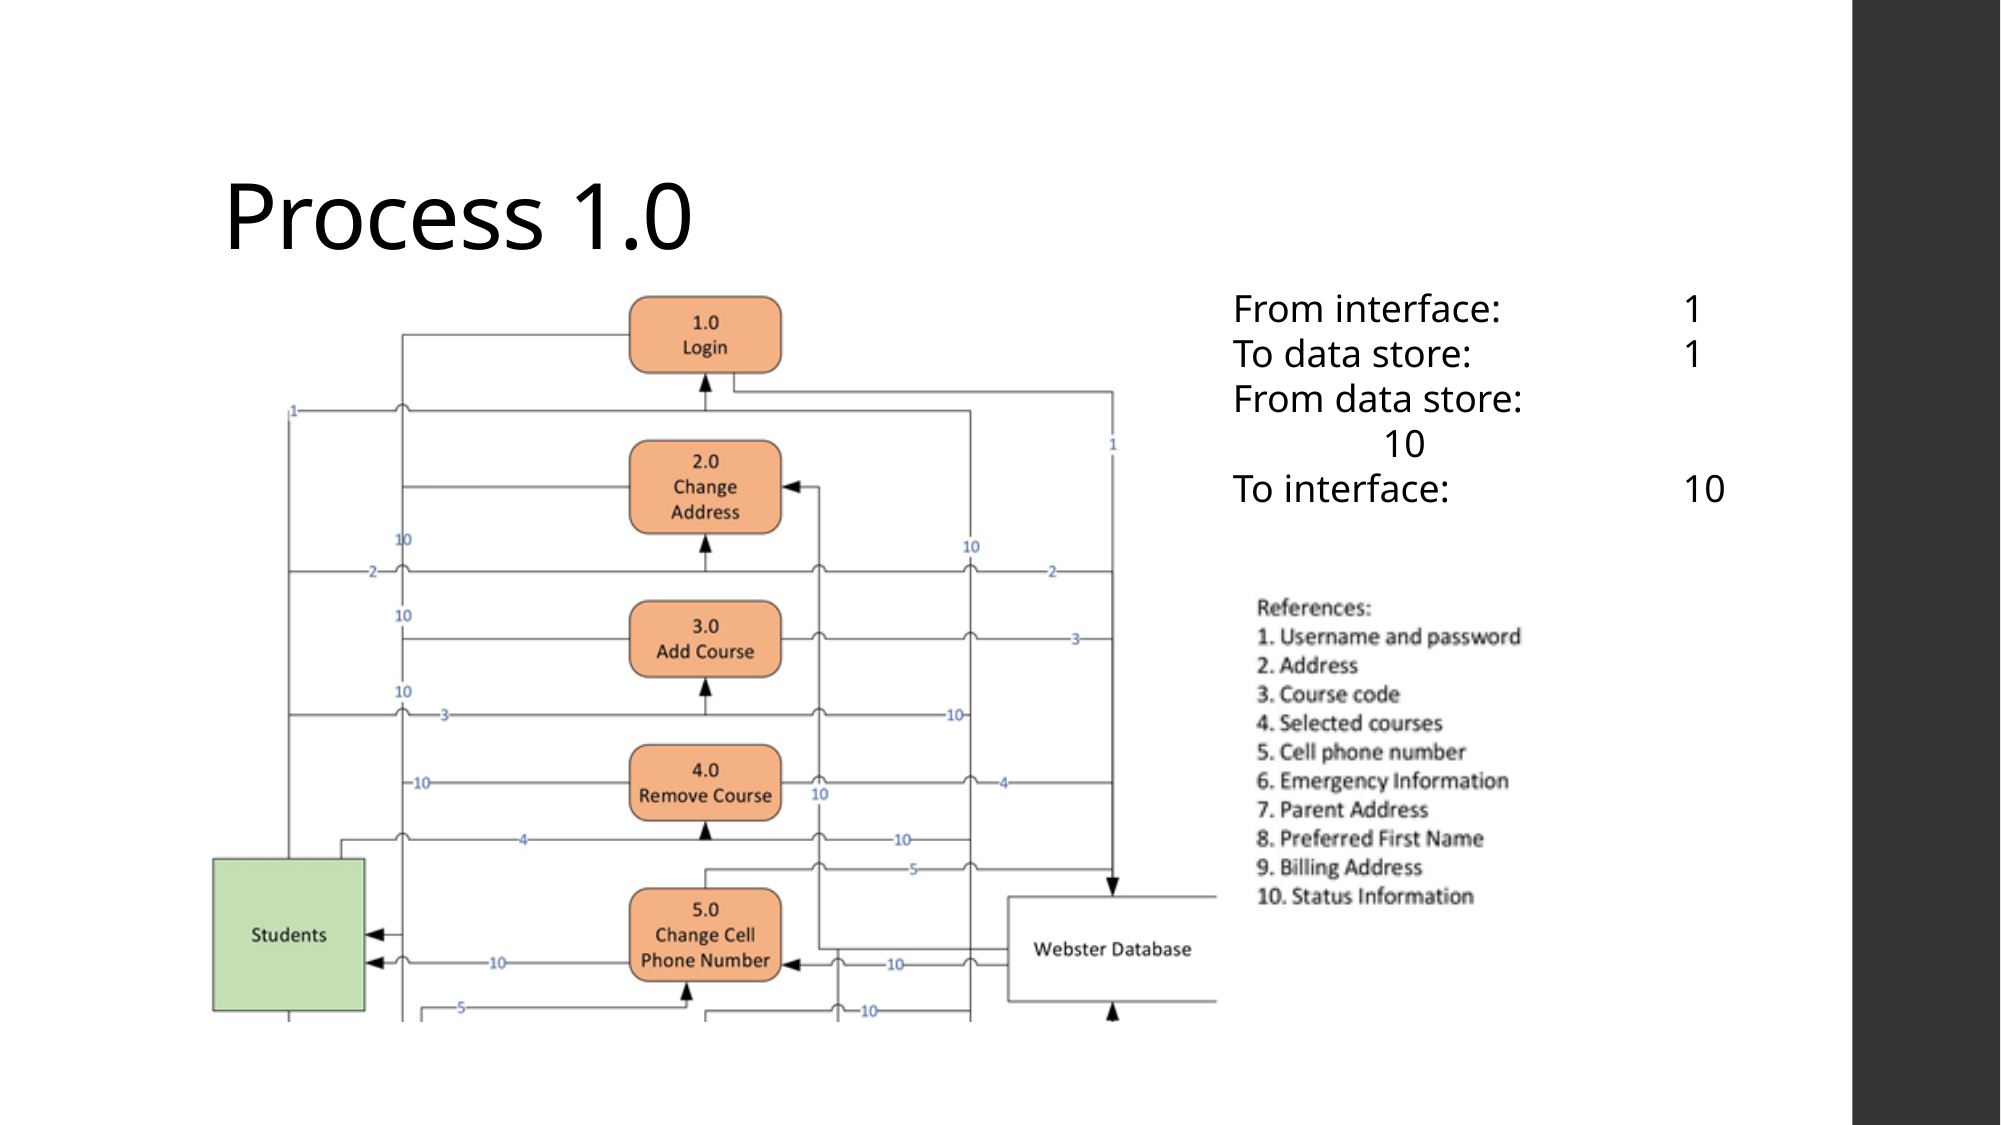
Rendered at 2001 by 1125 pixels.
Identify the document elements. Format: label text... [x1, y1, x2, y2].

title Process 1.0 [206, 60, 1797, 278]
text_box From interface: 1 To data store: 1 From data store: 10 To interface: 10 [1218, 277, 1809, 518]
picture [206, 291, 1566, 1023]
